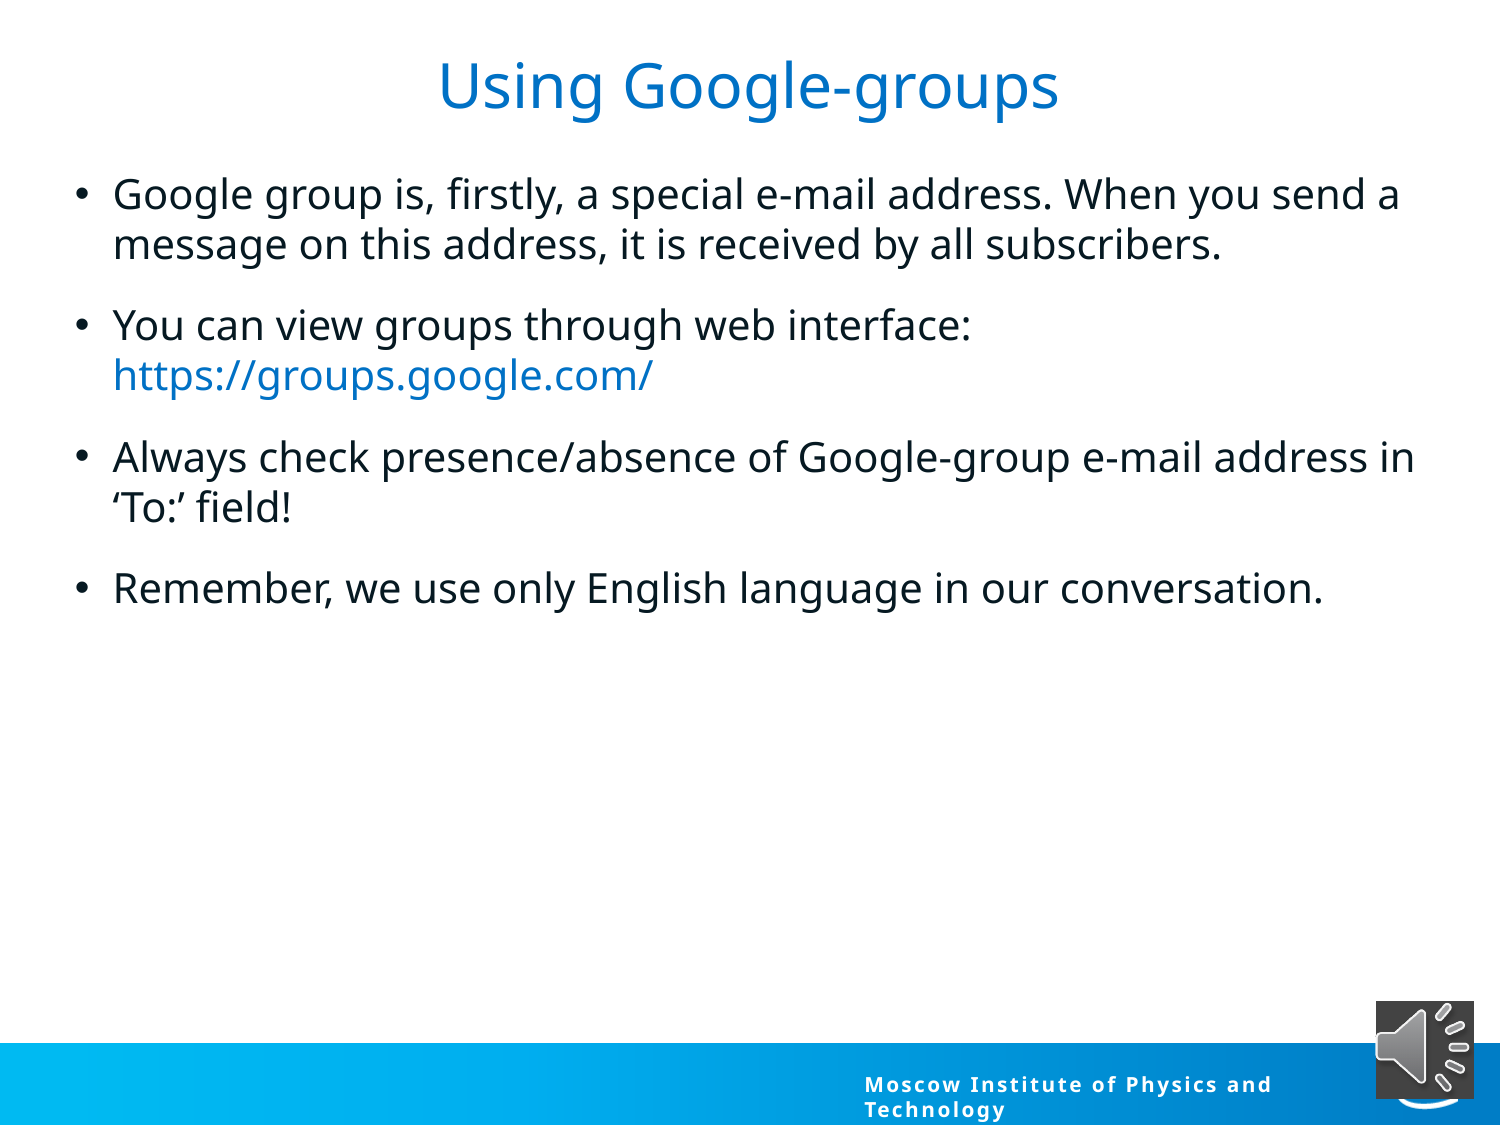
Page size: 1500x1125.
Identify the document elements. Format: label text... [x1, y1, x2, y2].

picture [1289, 1043, 1296, 1125]
picture [1245, 1043, 1252, 1082]
picture [1245, 1084, 1252, 1125]
picture [1324, 999, 1500, 1125]
picture [1307, 1043, 1314, 1125]
title Using Google-groups [74, 66, 1425, 167]
list Google group is, firstly, a special e-mail address. When you send a message on this address, it is received by all subscribers. You can view groups through web interface: https://groups.google.com/ Always check presence/absence of Google-group e-mail address in ‘To:’ field! Remember, we use only English language in our conversation. [74, 167, 1458, 971]
